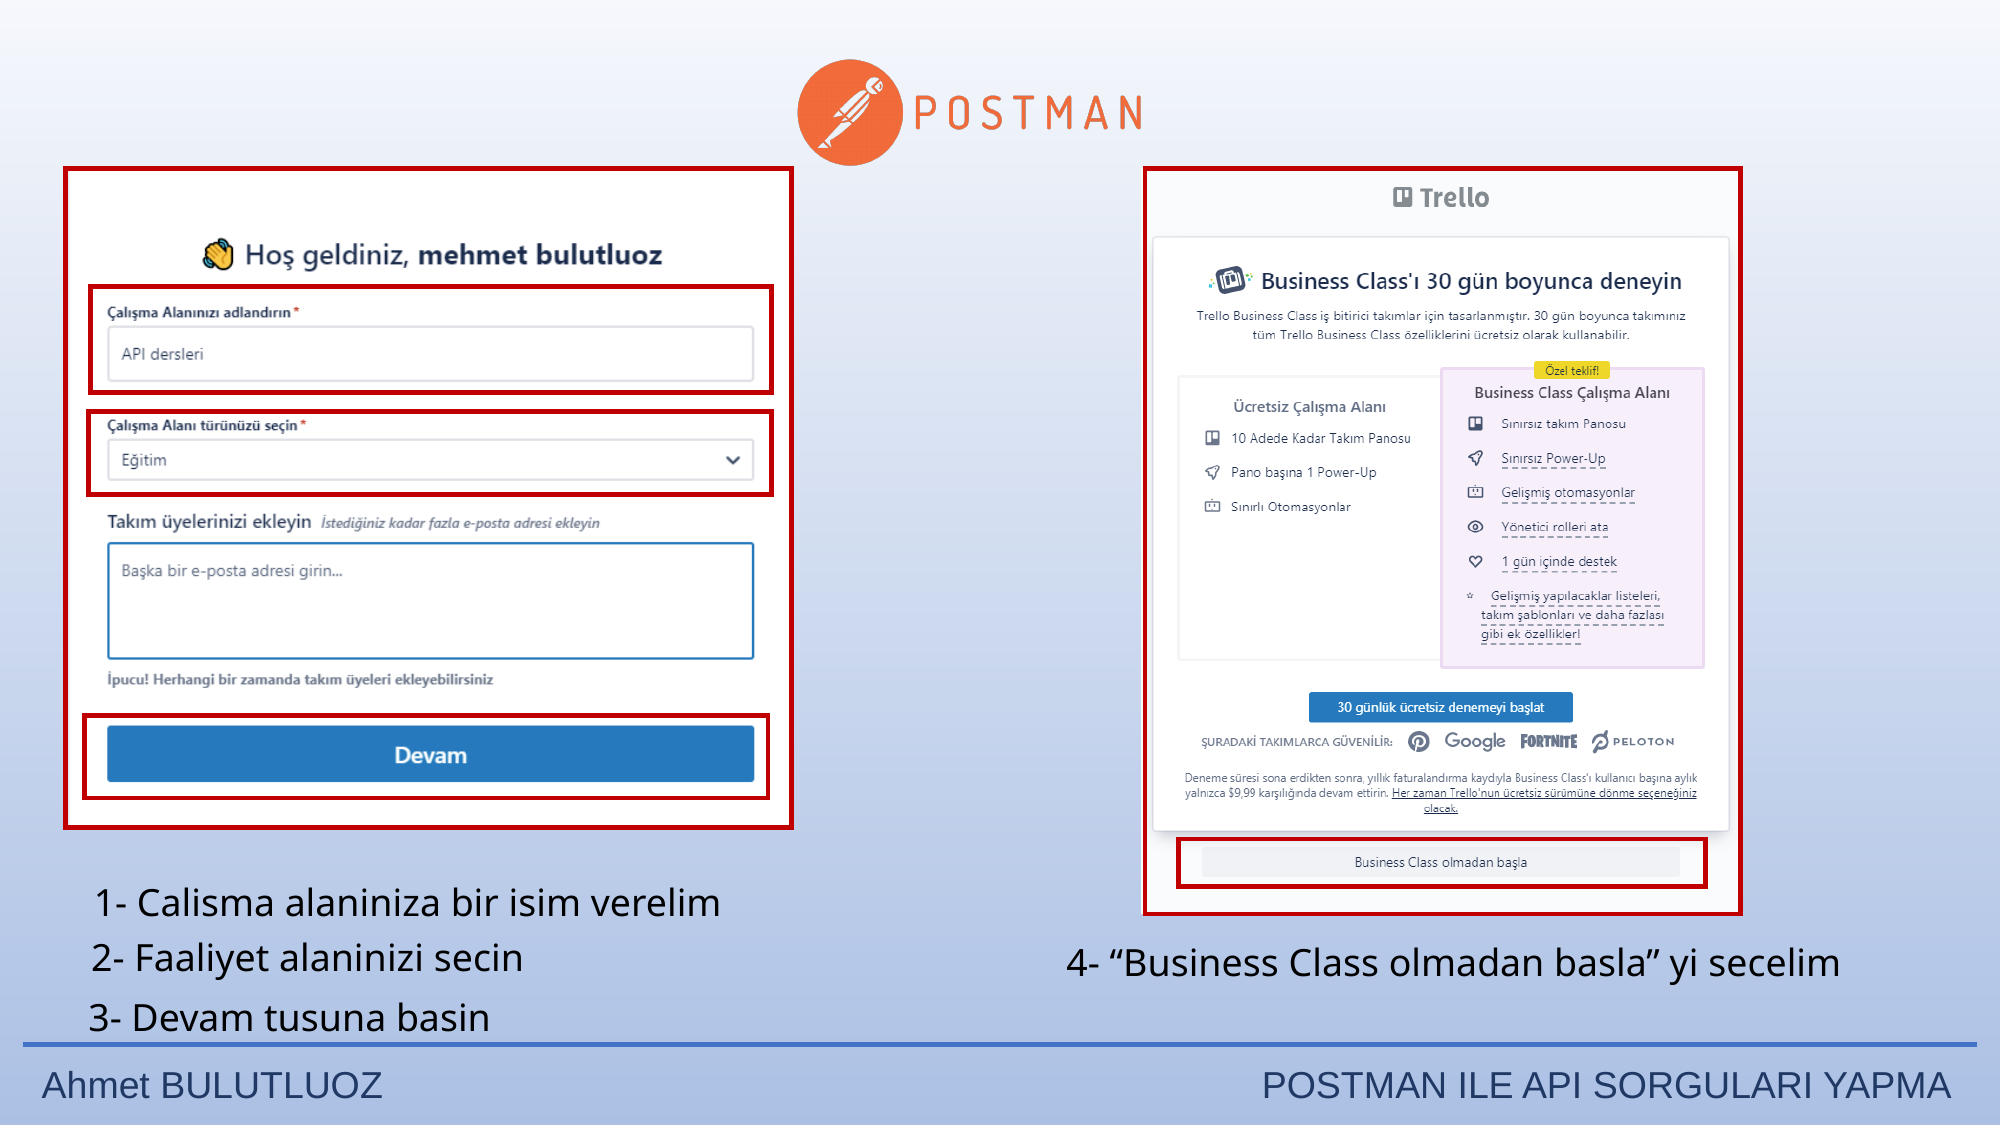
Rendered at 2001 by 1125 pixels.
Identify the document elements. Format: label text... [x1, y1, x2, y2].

text_box 2- Faaliyet alaninizi secin [76, 926, 792, 986]
text_box 1- Calisma alaniniza bir isim verelim [78, 871, 792, 926]
picture [65, 33, 1741, 914]
text_box 3- Devam tusuna basin [73, 986, 789, 1044]
text_box Ahmet BULUTLUOZ POSTMAN ILE API SORGULARI YAPMA [26, 1053, 1981, 1114]
text_box 4- “Business Class olmadan basla” yi secelim [1051, 932, 1887, 992]
